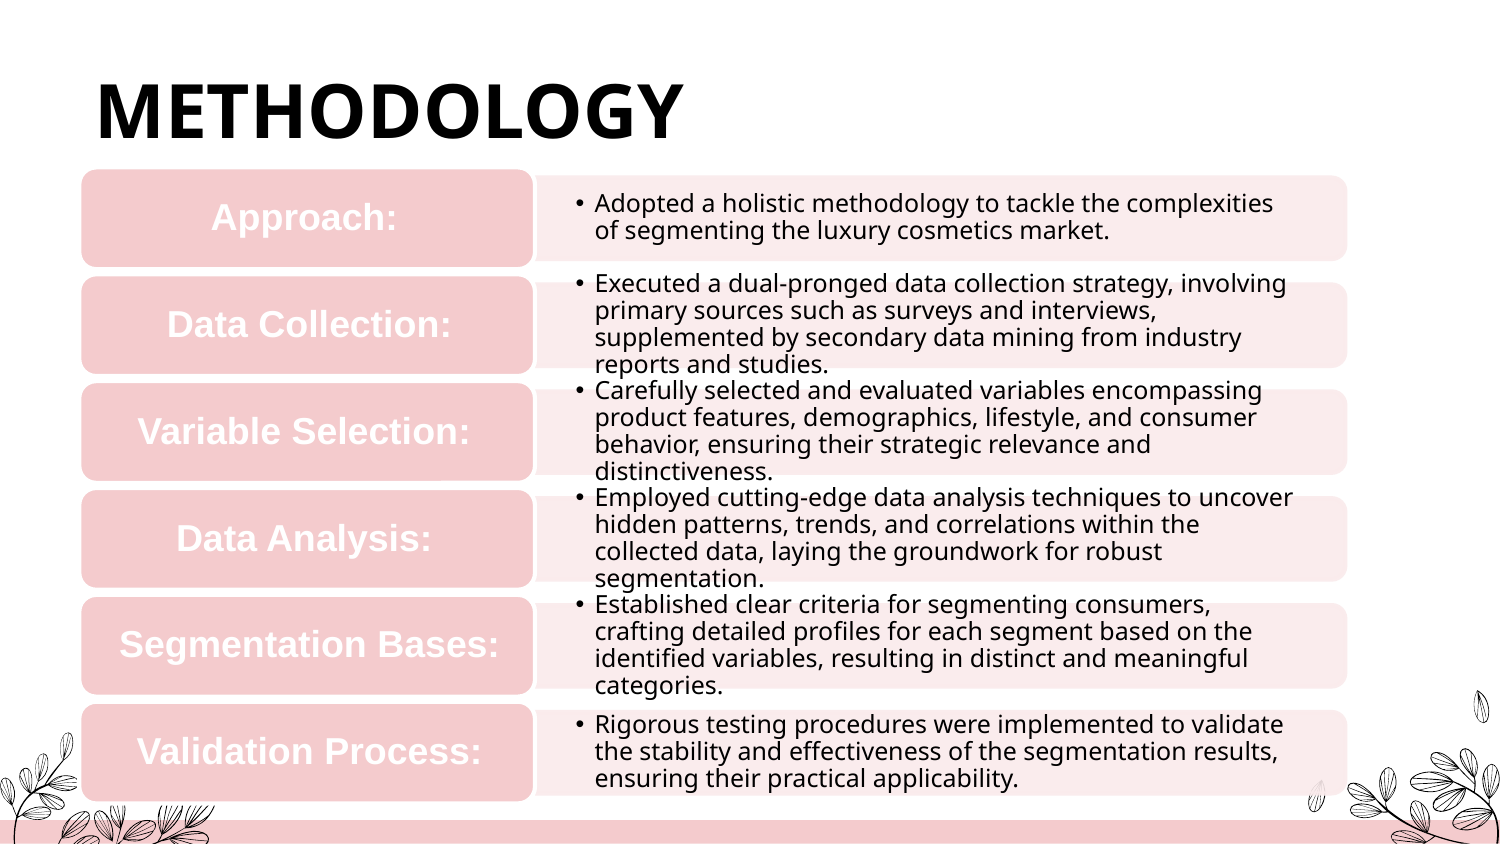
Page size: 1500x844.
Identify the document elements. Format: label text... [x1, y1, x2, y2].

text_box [78, 166, 1346, 804]
title METHODOLOGY [79, 48, 1346, 150]
